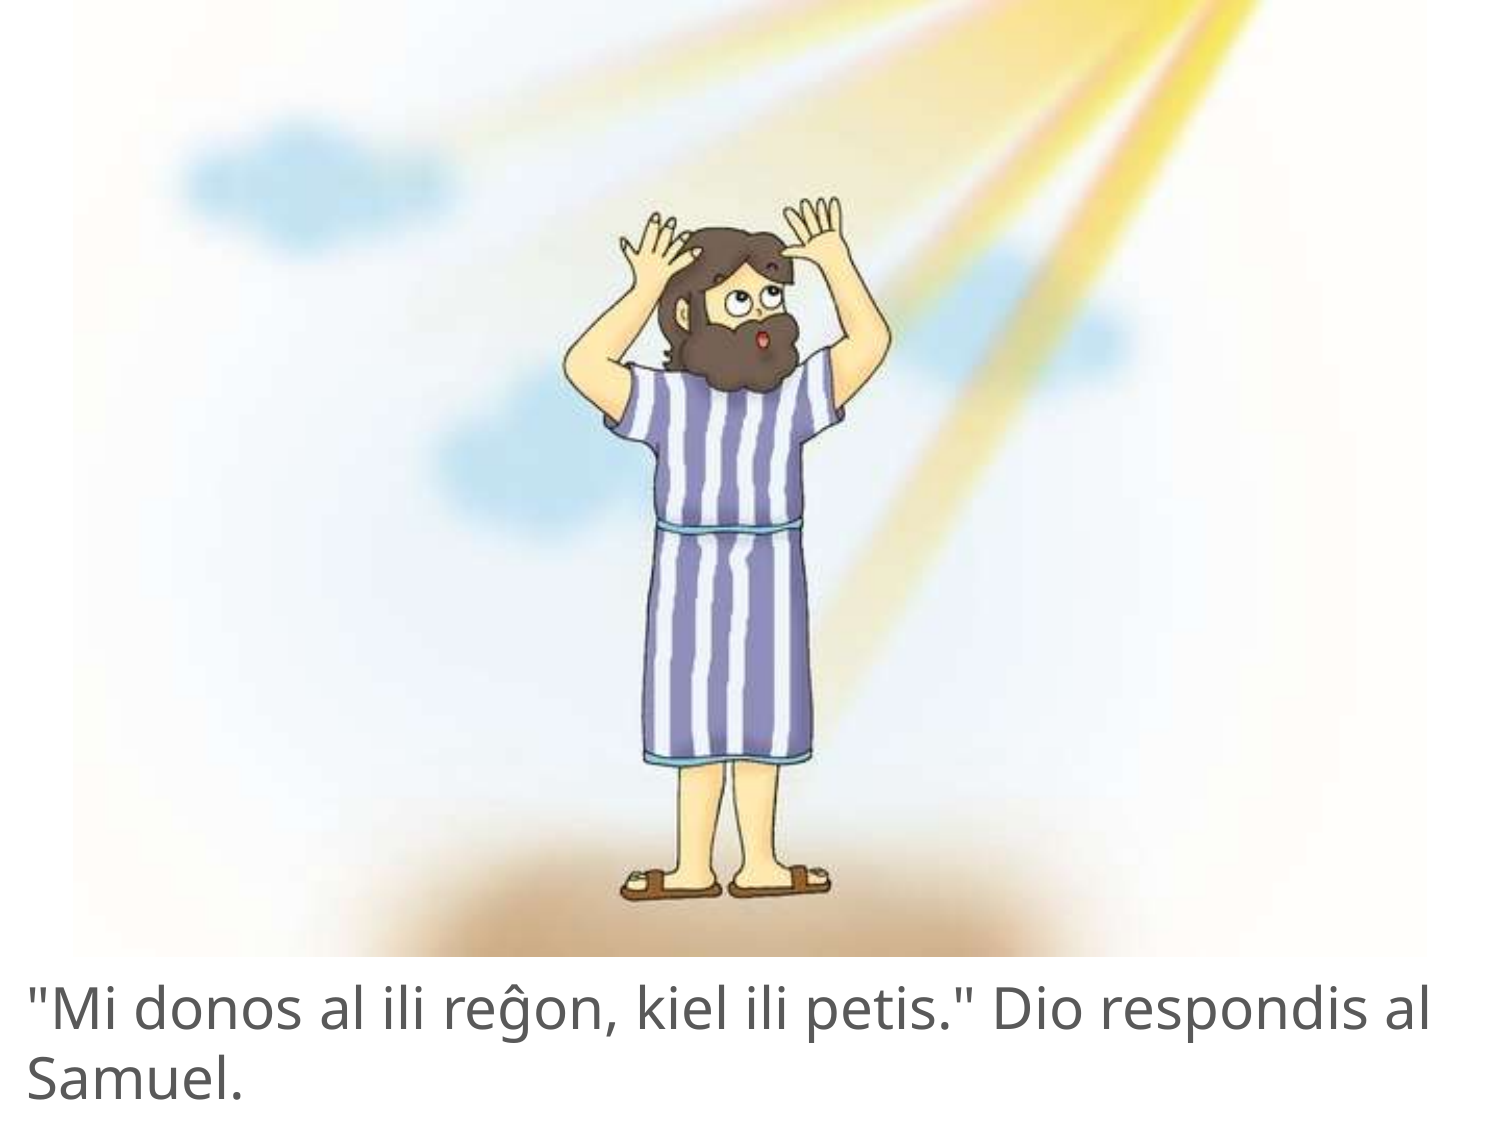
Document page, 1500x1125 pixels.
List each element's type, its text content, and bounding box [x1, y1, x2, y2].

picture [72, 0, 1427, 957]
text_box "Mi donos al ili reĝon, kiel ili petis." Dio respondis al Samuel. [11, 964, 1483, 1119]
